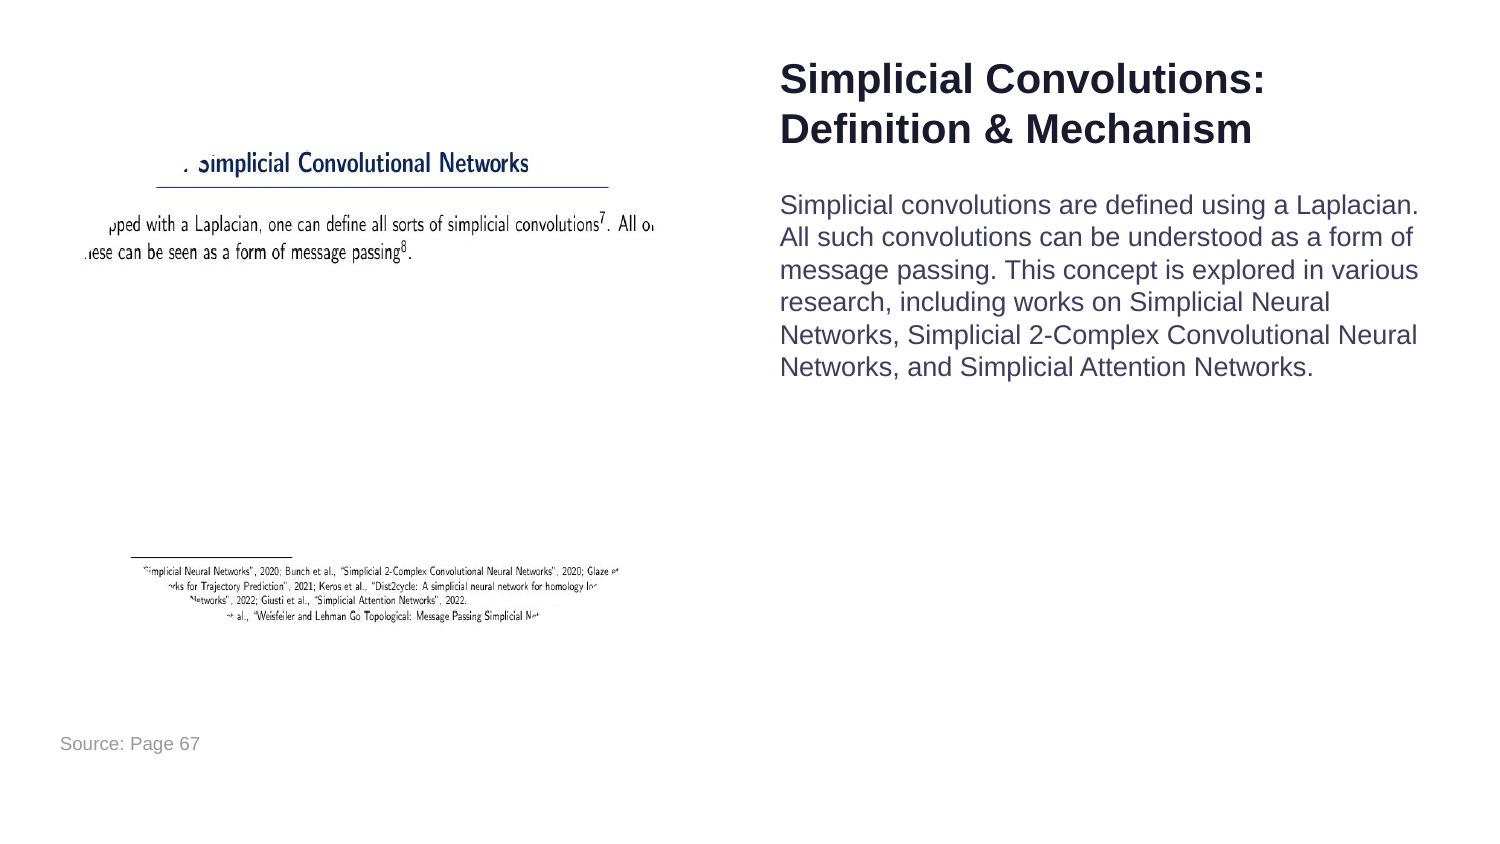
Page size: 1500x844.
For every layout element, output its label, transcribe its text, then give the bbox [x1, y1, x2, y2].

text_box Simplicial Convolutions: Definition & Mechanism [764, 44, 1440, 165]
text_box Source: Page 67 [44, 719, 495, 765]
picture [44, 119, 720, 645]
text_box Simplicial convolutions are defined using a Laplacian. All such convolutions can be understood as a form of message passing. This concept is explored in various research, including works on Simplicial Neural Networks, Simplicial 2-Complex Convolutional Neural Networks, and Simplicial Attention Networks. [764, 179, 1440, 645]
